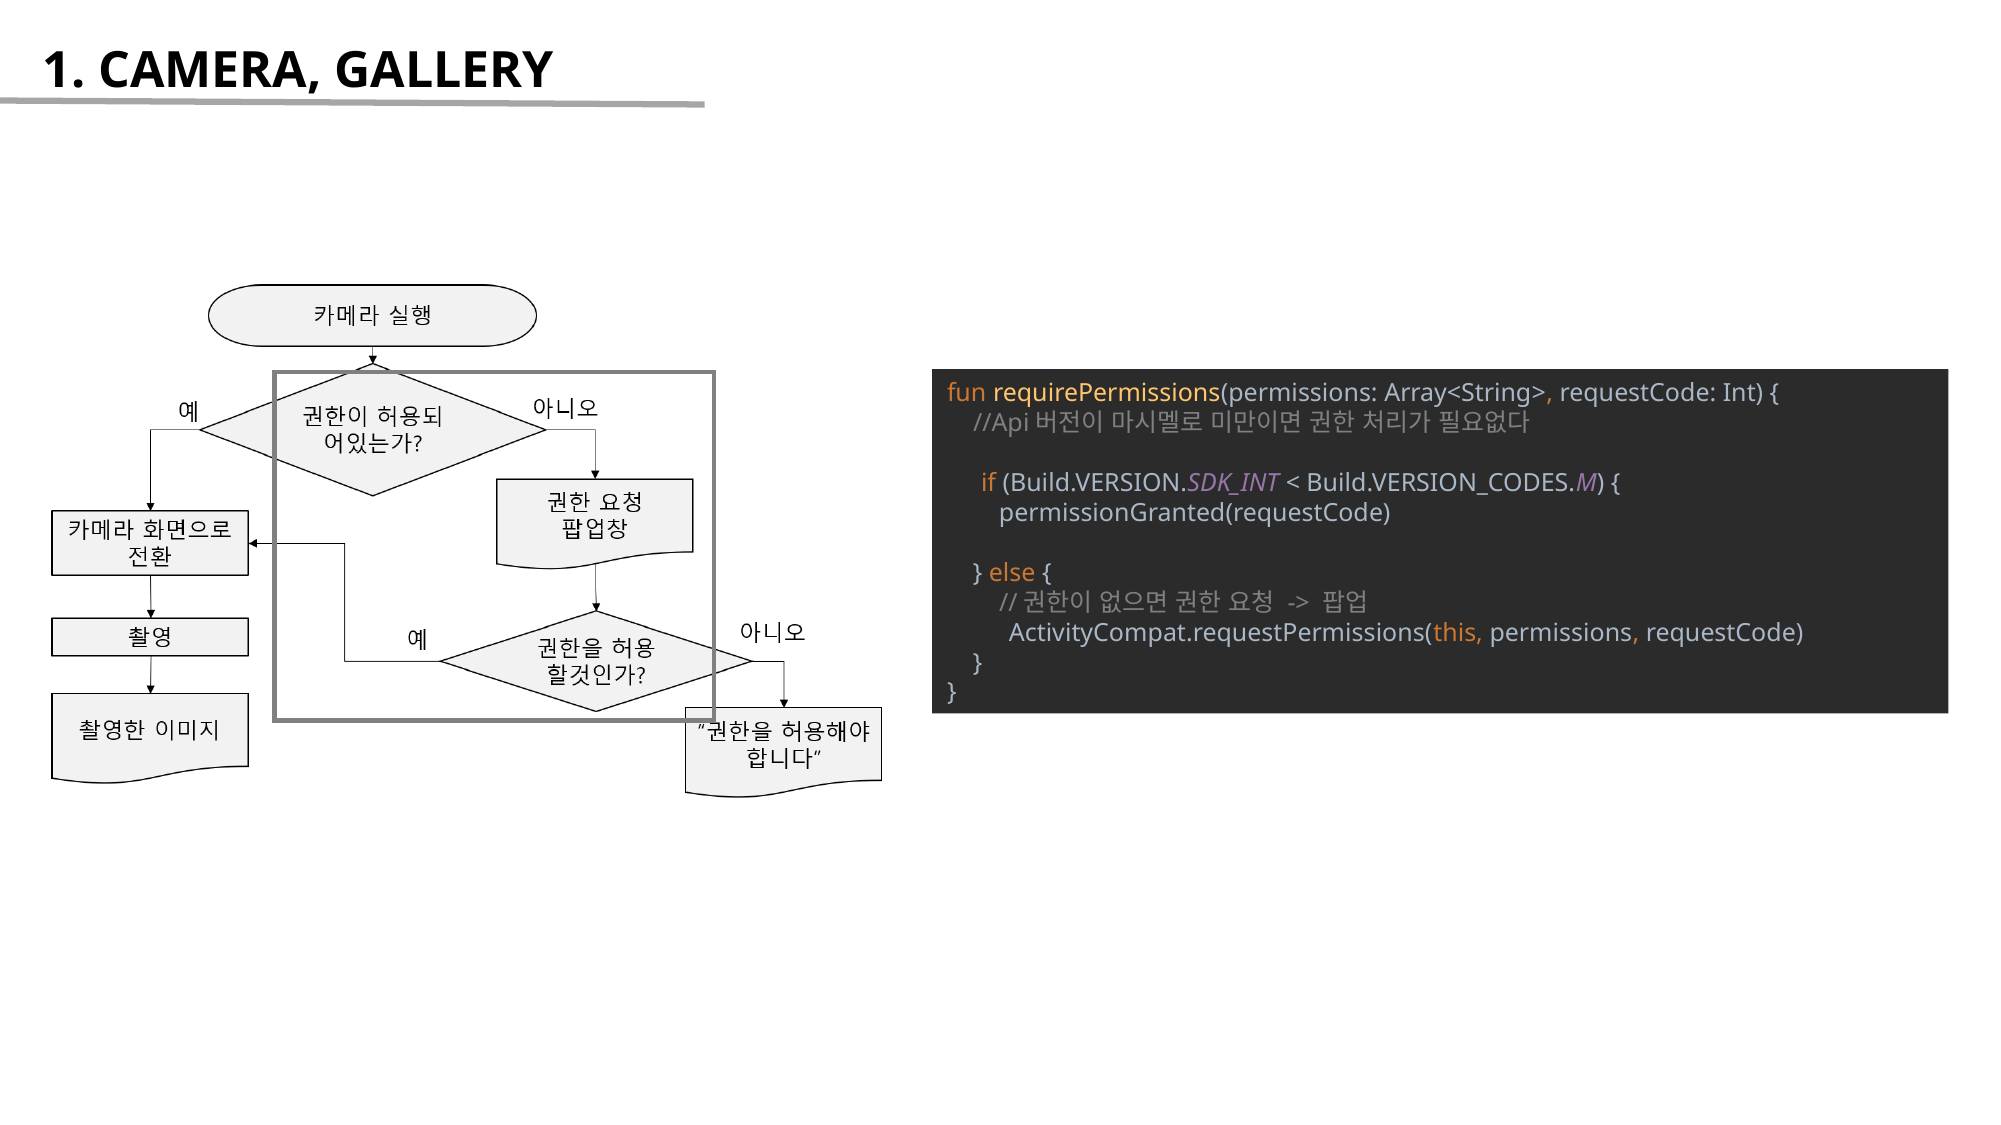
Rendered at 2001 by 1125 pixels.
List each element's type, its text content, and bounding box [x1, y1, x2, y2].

picture [51, 284, 884, 798]
text_box 1. CAMERA, GALLERY [27, 25, 827, 105]
text_box fun requirePermissions(permissions: Array<String>, requestCode: Int) { //Api버전이 마시멜로 미만이면 권한 처리가 필요없다 if (Build.VERSION.SDK_INT < Build.VERSION_CODES.M) { permissionGranted(requestCode) } else { //권한이 없으면 권한 요청 -> 팝업 ActivityCompat.requestPermissions(this, permissions, requestCode) } } [932, 369, 1949, 714]
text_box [0, 100, 705, 105]
